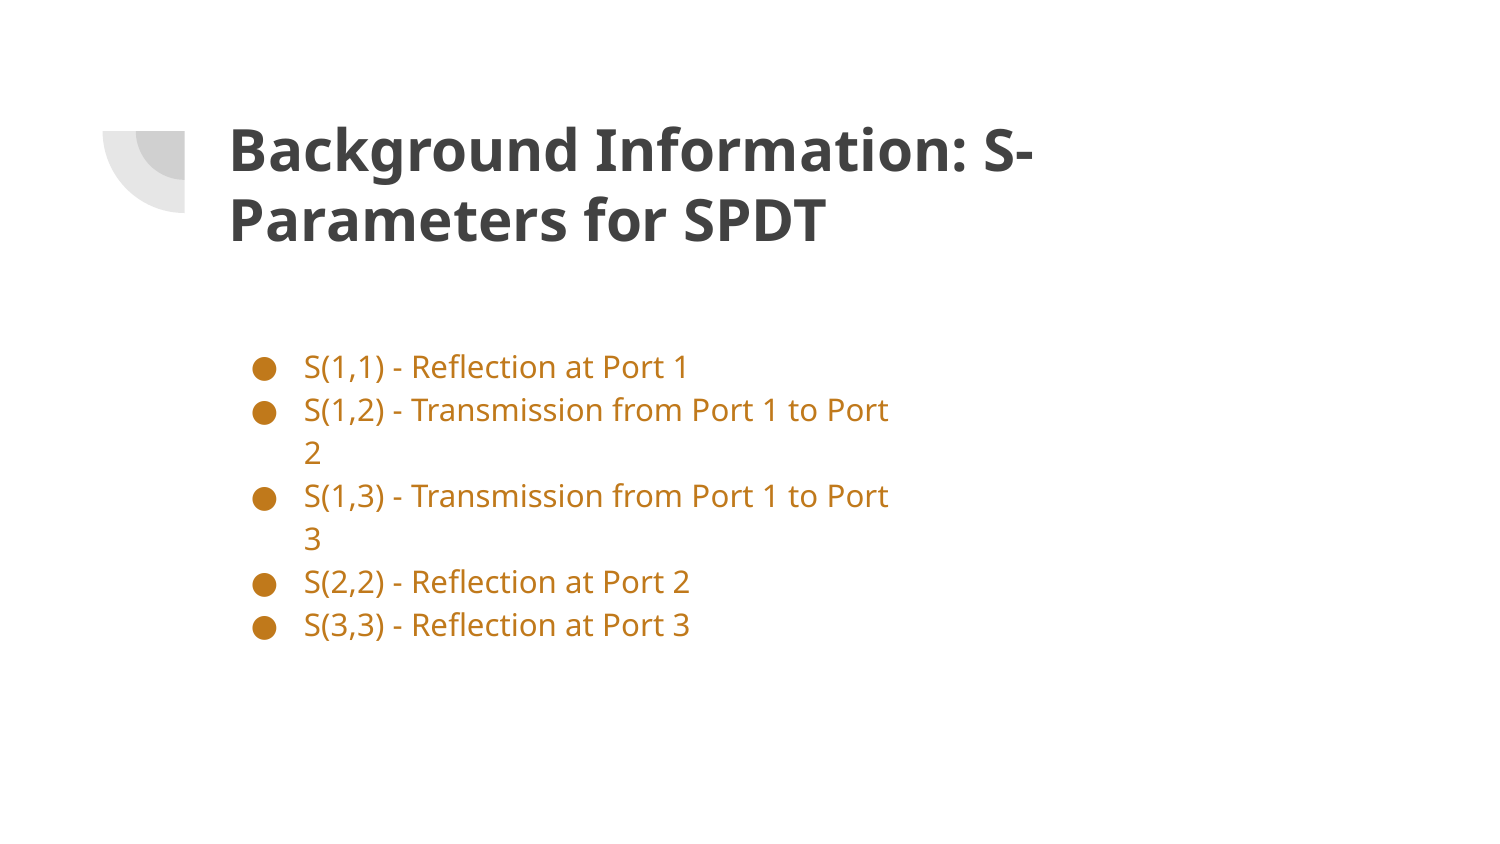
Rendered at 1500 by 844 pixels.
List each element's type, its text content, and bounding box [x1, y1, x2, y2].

title Background Information: S-Parameters for SPDT [213, 98, 1368, 263]
list S(1,1) - Reflection at Port 1 S(1,2) - Transmission from Port 1 to Port 2 S(1,3) - Transmission from Port 1 to Port 3 S(2,2) - Reflection at Port 2 S(3,3) - Reflection at Port 3 [213, 326, 922, 744]
